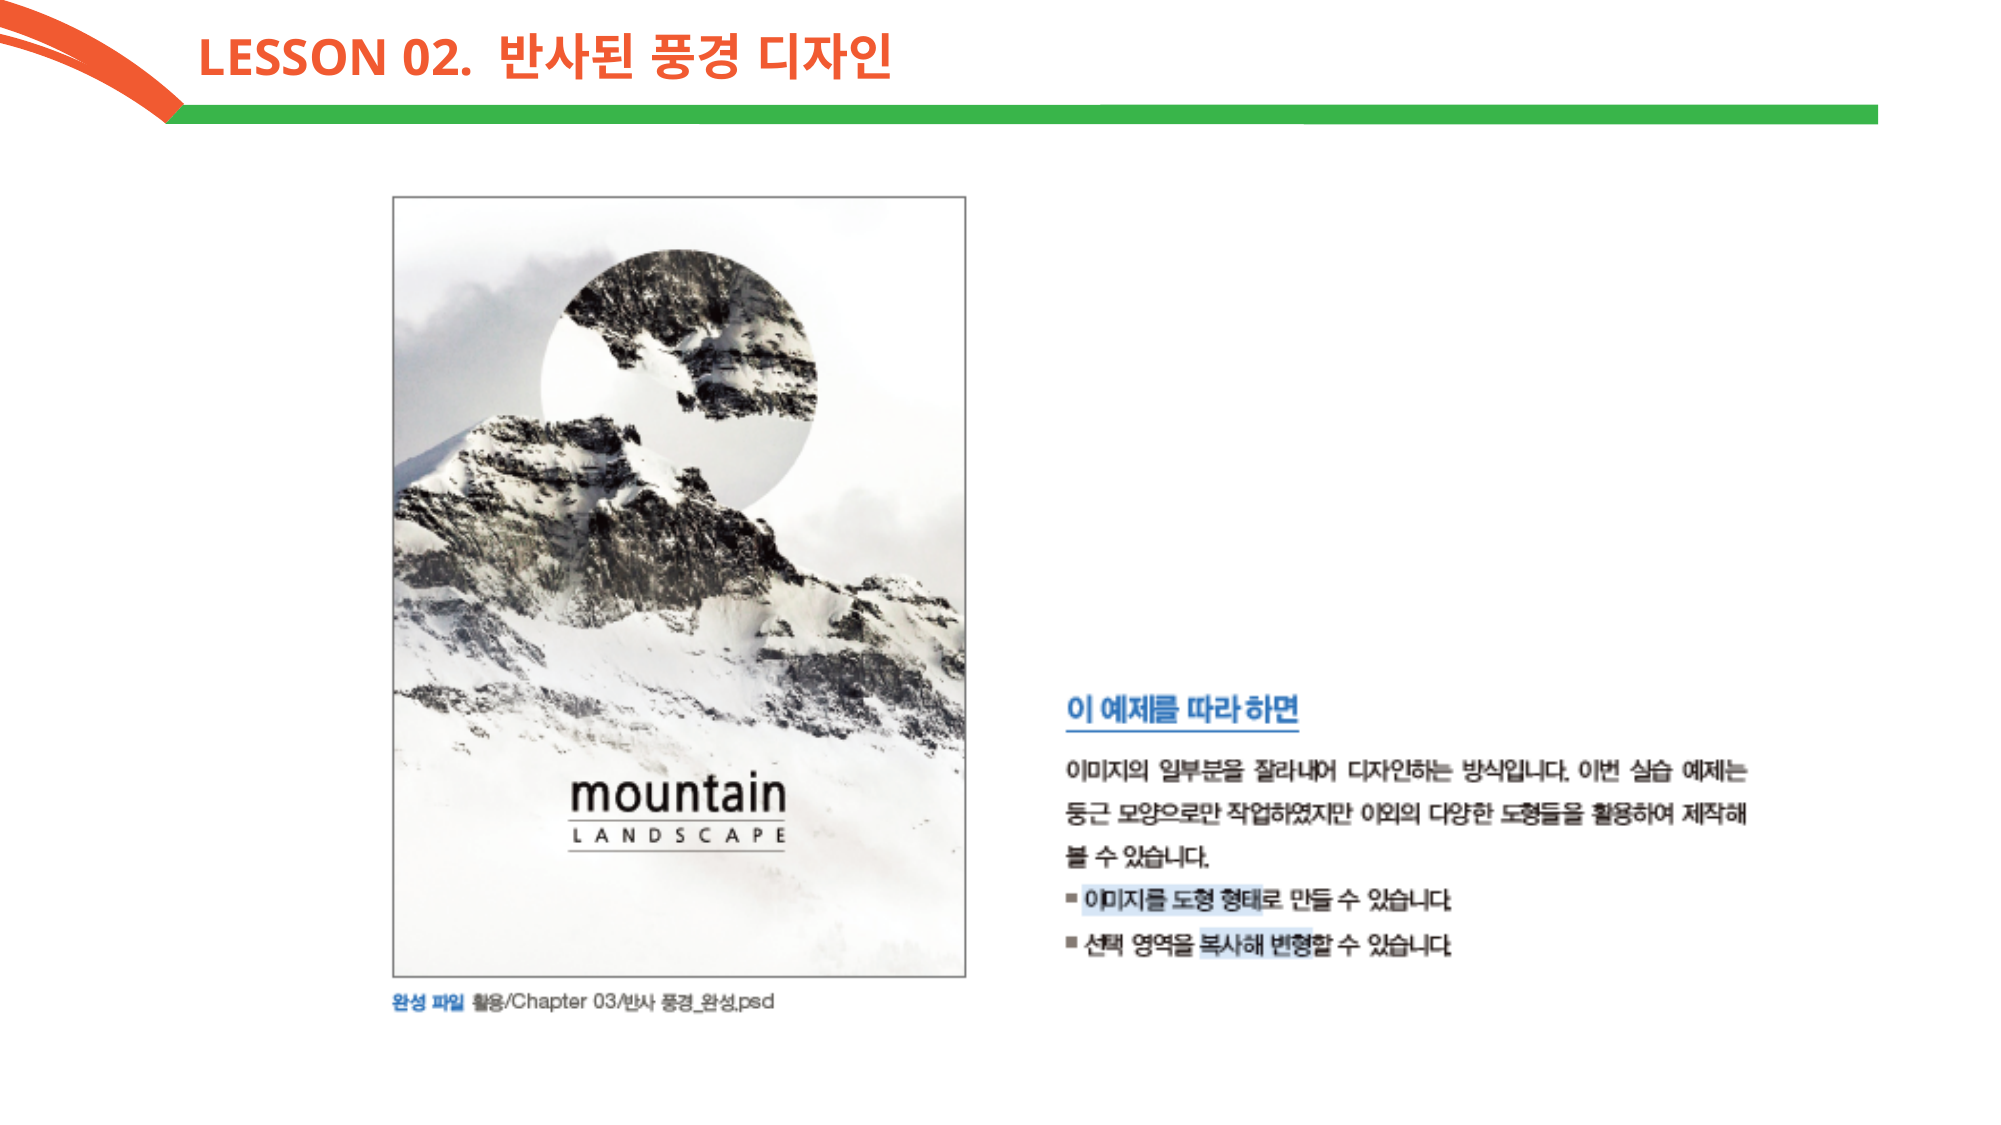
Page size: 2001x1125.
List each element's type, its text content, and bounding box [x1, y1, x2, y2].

title LESSON 02. 반사된 풍경 디자인 [183, 24, 1836, 95]
picture [1062, 689, 1778, 962]
picture [387, 189, 982, 1026]
